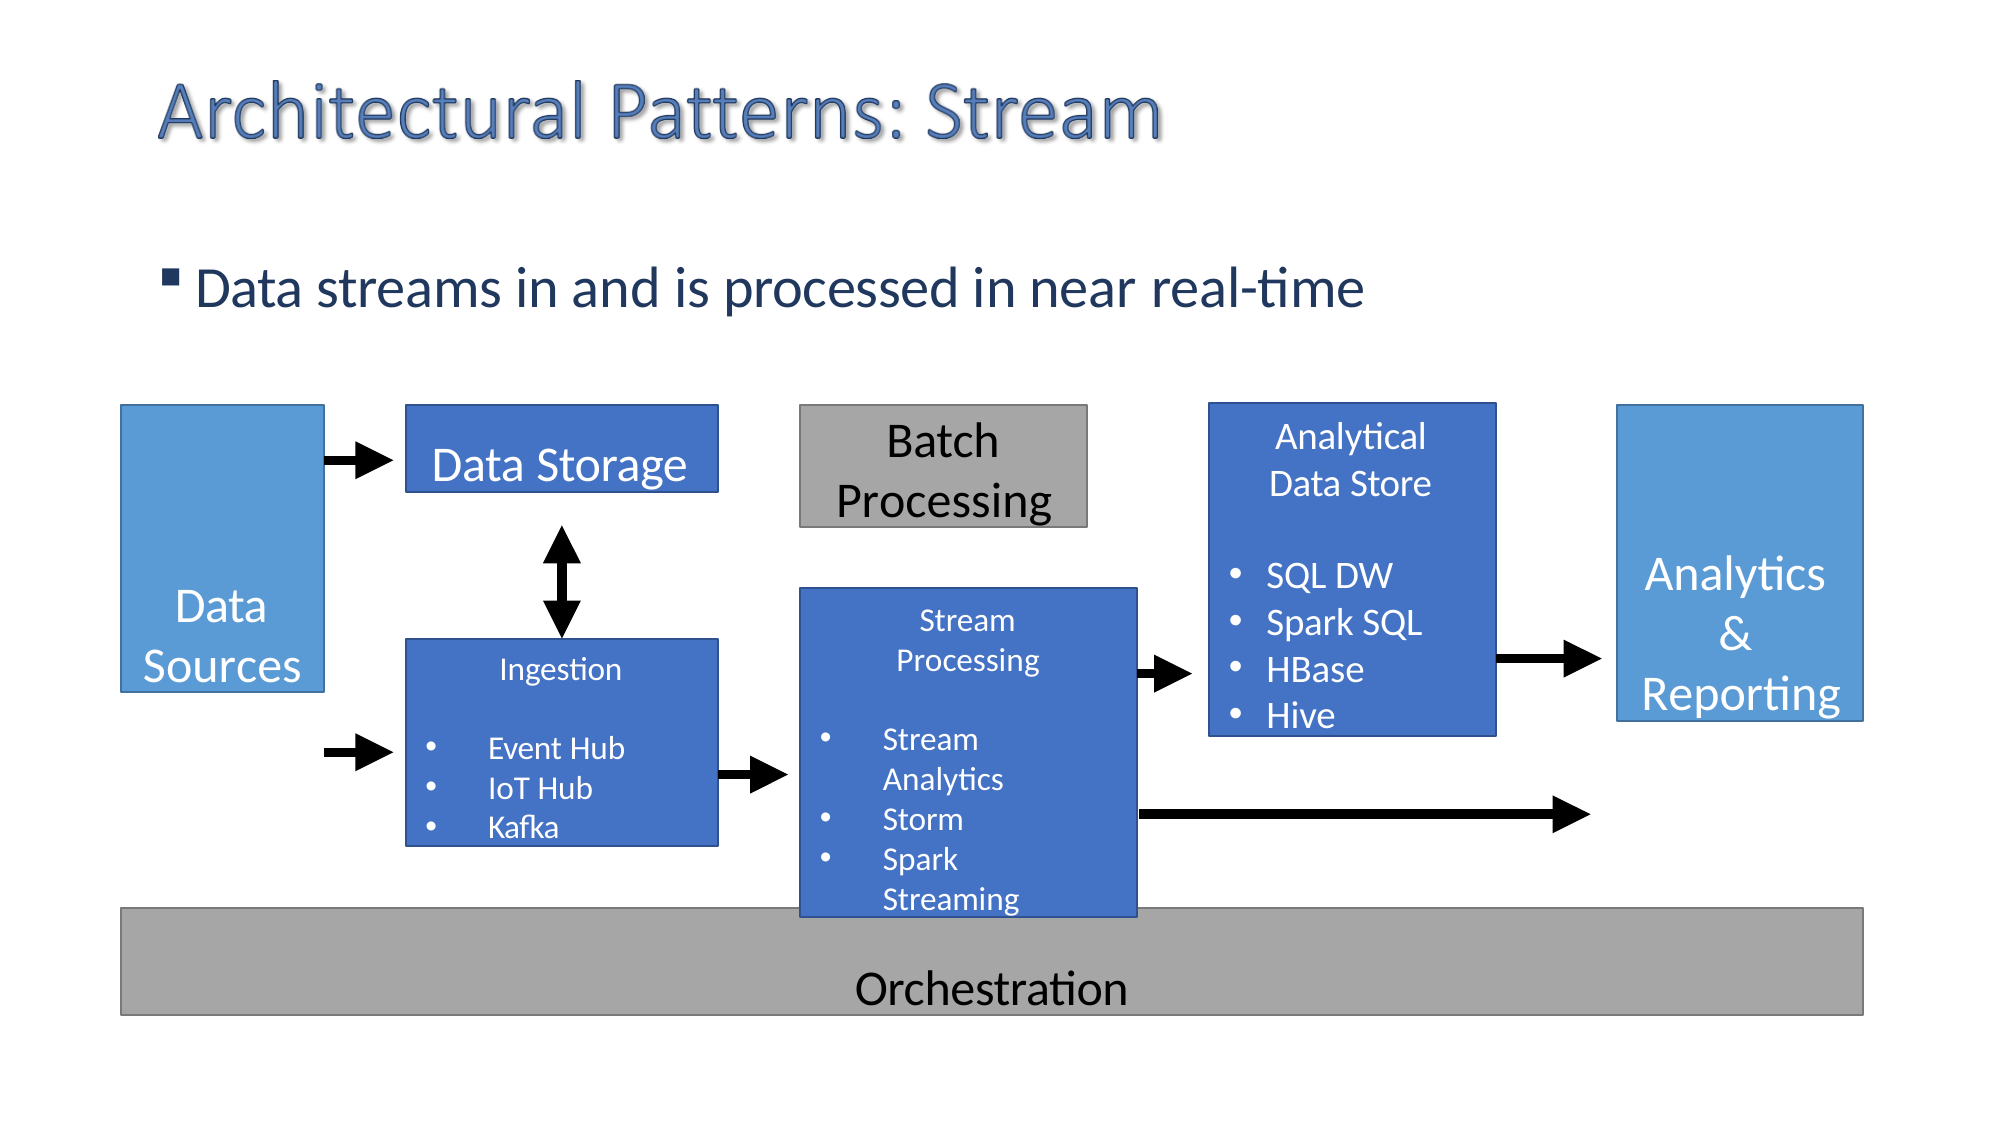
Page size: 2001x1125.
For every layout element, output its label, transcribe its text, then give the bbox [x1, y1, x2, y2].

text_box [718, 755, 789, 794]
text_box Analytics & Reporting [1617, 404, 1863, 721]
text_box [1495, 639, 1602, 678]
text_box Batch Processing [800, 404, 1088, 528]
text_box Data Storage [405, 404, 719, 492]
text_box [323, 733, 394, 772]
text_box Analytical Data Store SQL DW Spark SQL HBase Hive [1208, 403, 1496, 737]
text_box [155, 76, 1168, 148]
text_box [1136, 654, 1193, 693]
text_box Data Sources [120, 404, 324, 693]
text_box Orchestration [120, 907, 1863, 1015]
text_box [542, 525, 582, 639]
text_box Ingestion Event Hub IoT Hub Kafka [405, 638, 719, 846]
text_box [1139, 795, 1591, 834]
text_box Data streams in and is processed in near real-time [154, 246, 1380, 320]
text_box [323, 440, 394, 480]
text_box Stream Processing Stream Analytics Storm Spark Streaming [800, 588, 1137, 918]
